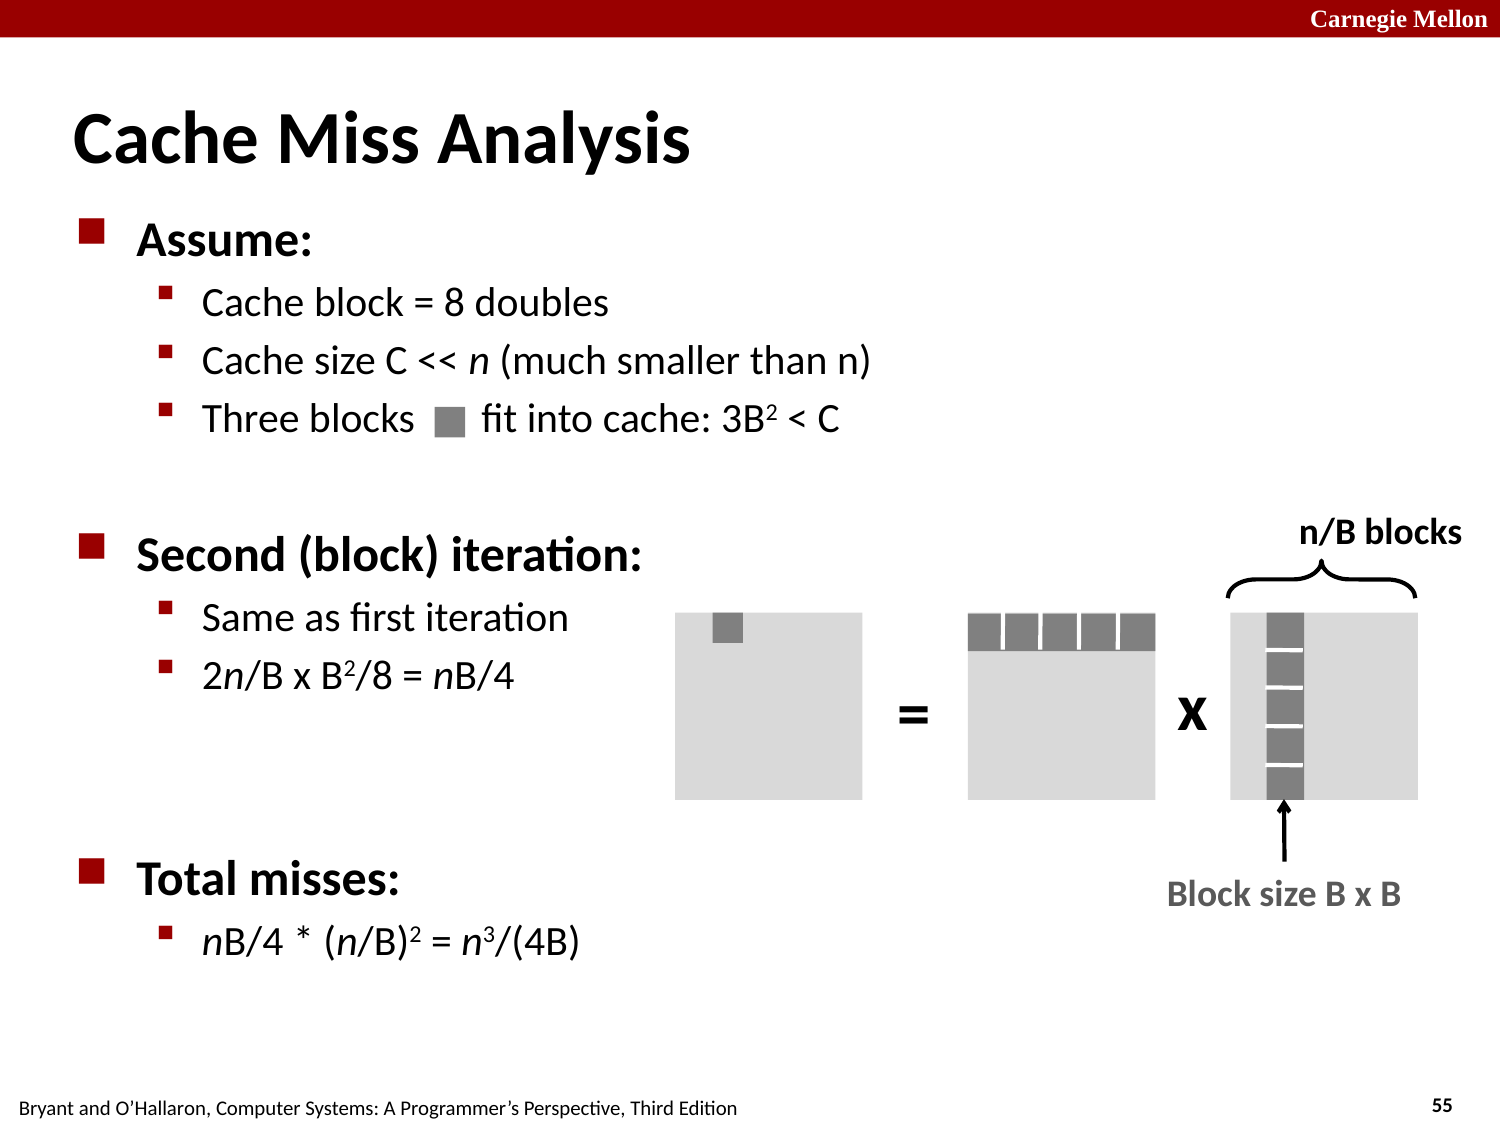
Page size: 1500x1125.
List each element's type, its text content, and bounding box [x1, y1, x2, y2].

text_box [967, 613, 1156, 652]
text_box [1305, 612, 1418, 800]
text_box n/B blocks [1284, 499, 1478, 560]
text_box [1227, 560, 1416, 599]
list Assume: Cache block = 8 doubles Cache size C << n (much smaller than n) Three blocks fit into cache: 3B2 < C Second (block) iteration: Same as first iteration 2n/B x B2/8 = nB/4 Total misses: nB/4 * (n/B)2 = n3/(4B) [64, 198, 1361, 1076]
text_box x [1162, 656, 1224, 752]
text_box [1226, 688, 1342, 727]
text_box [1266, 612, 1305, 687]
text_box [1230, 735, 1266, 800]
text_box Block size B x B [1152, 861, 1417, 922]
text_box [1266, 736, 1305, 800]
text_box [1230, 612, 1266, 687]
text_box [675, 612, 863, 800]
title Cache Miss Analysis [58, 71, 1305, 197]
text_box [434, 406, 466, 438]
text_box = [883, 662, 947, 758]
text_box [712, 612, 743, 643]
text_box [967, 652, 1156, 800]
